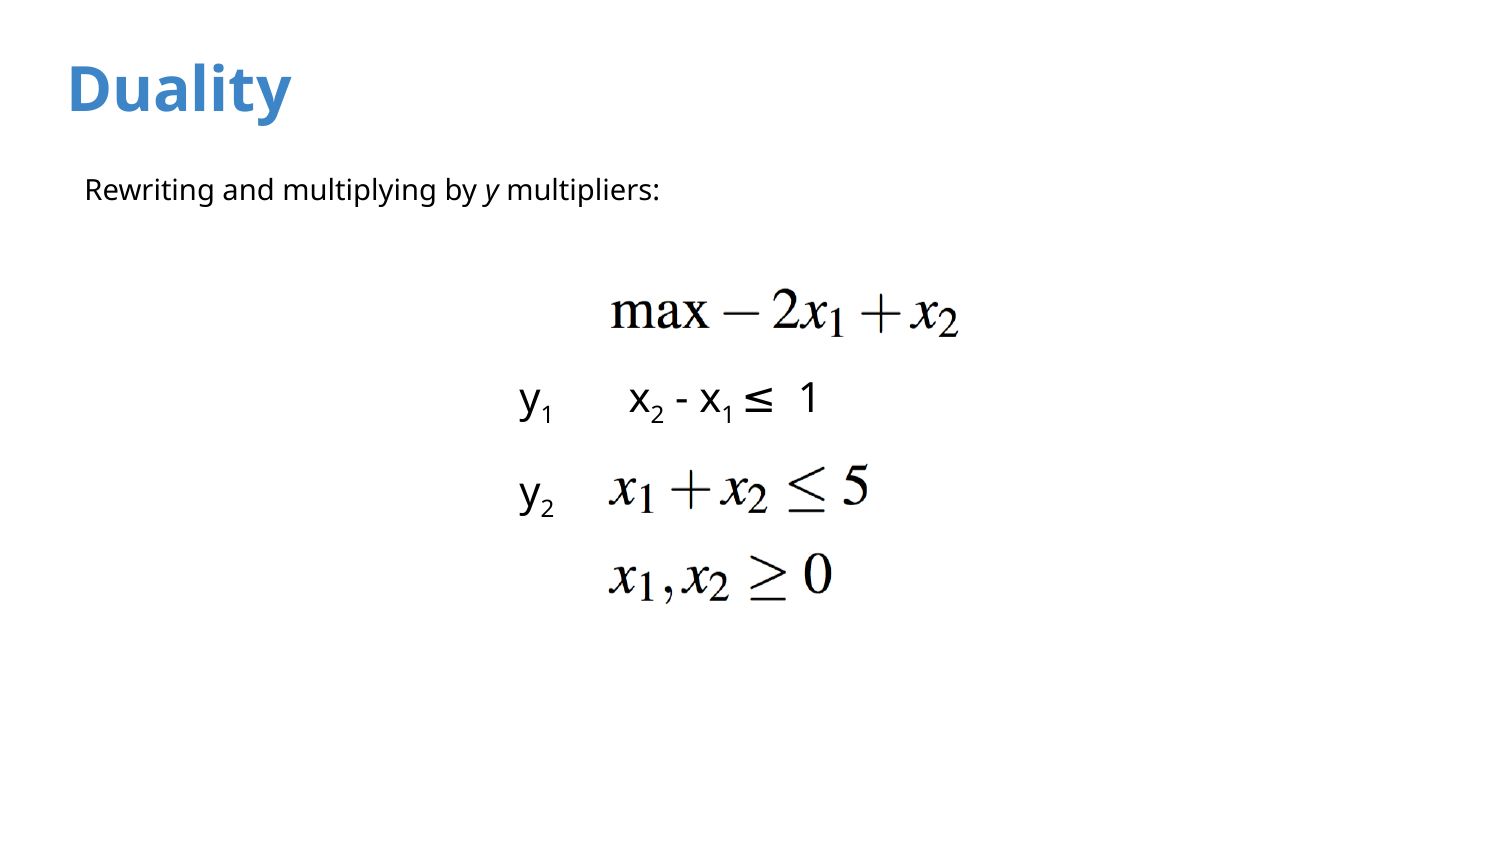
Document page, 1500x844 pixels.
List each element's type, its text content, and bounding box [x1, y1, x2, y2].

text_box y2 [504, 450, 550, 545]
text_box y1 [504, 356, 550, 450]
picture [555, 264, 1003, 640]
title Duality [51, 34, 1449, 129]
text_box Rewriting and multiplying by y multipliers: [69, 156, 692, 237]
